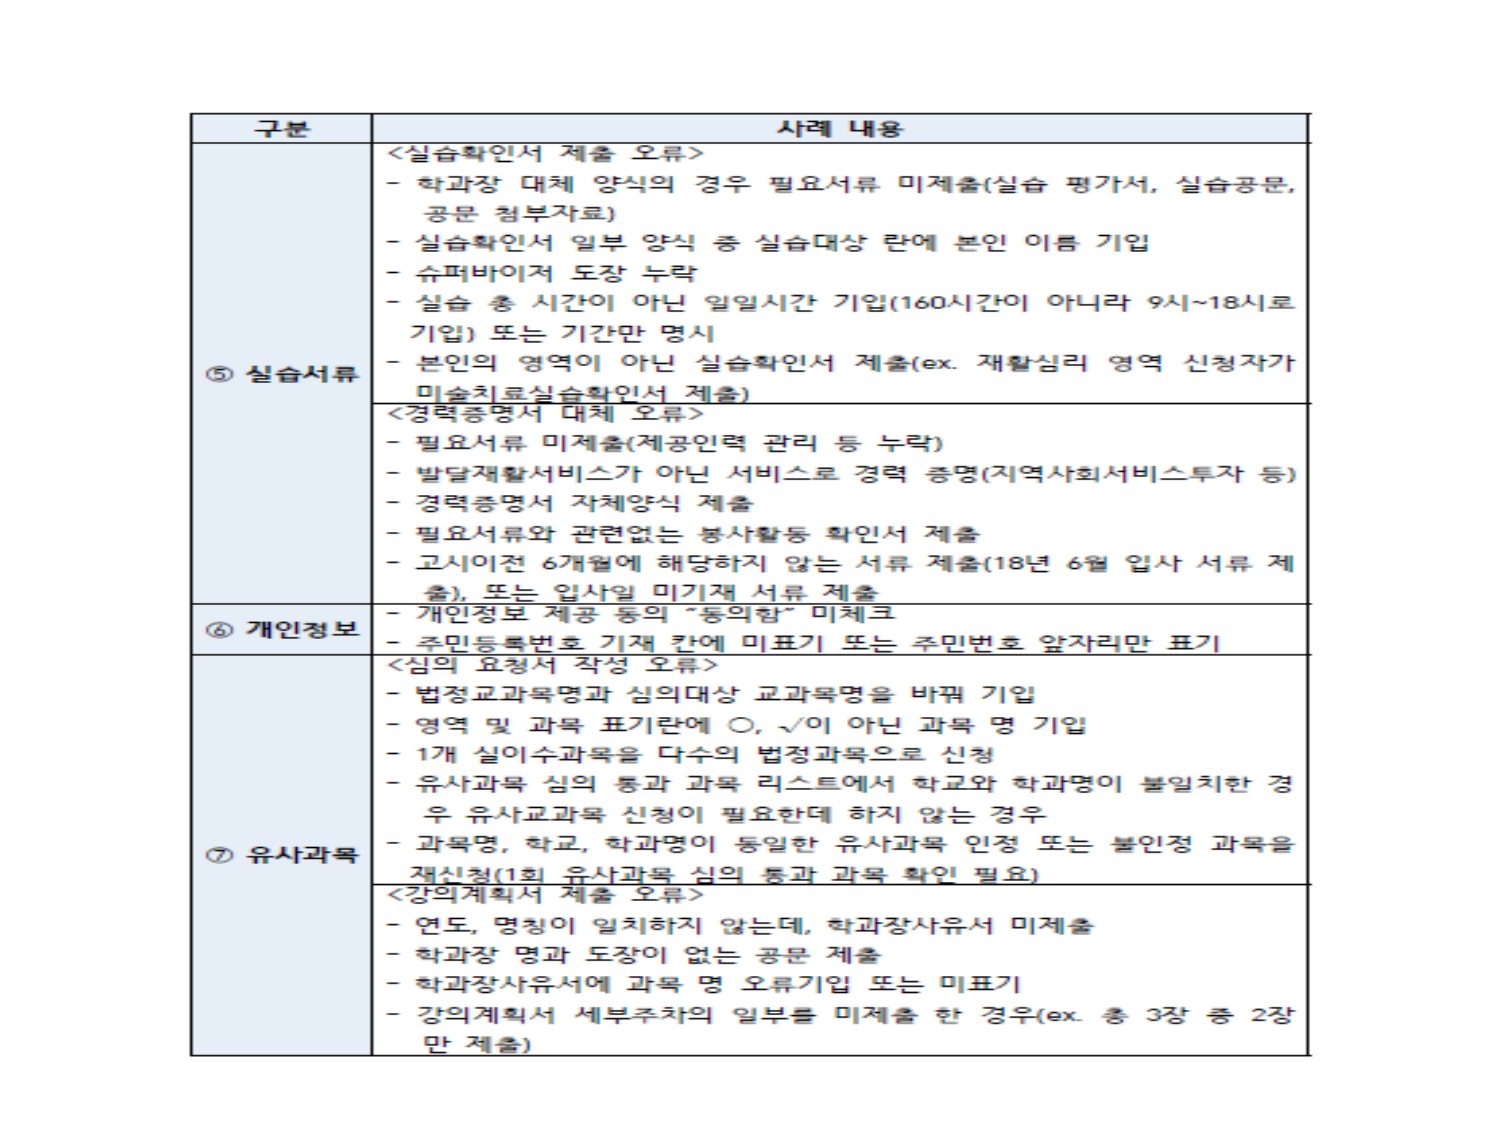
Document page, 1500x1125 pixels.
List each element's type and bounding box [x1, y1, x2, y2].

picture [135, 66, 1377, 1095]
